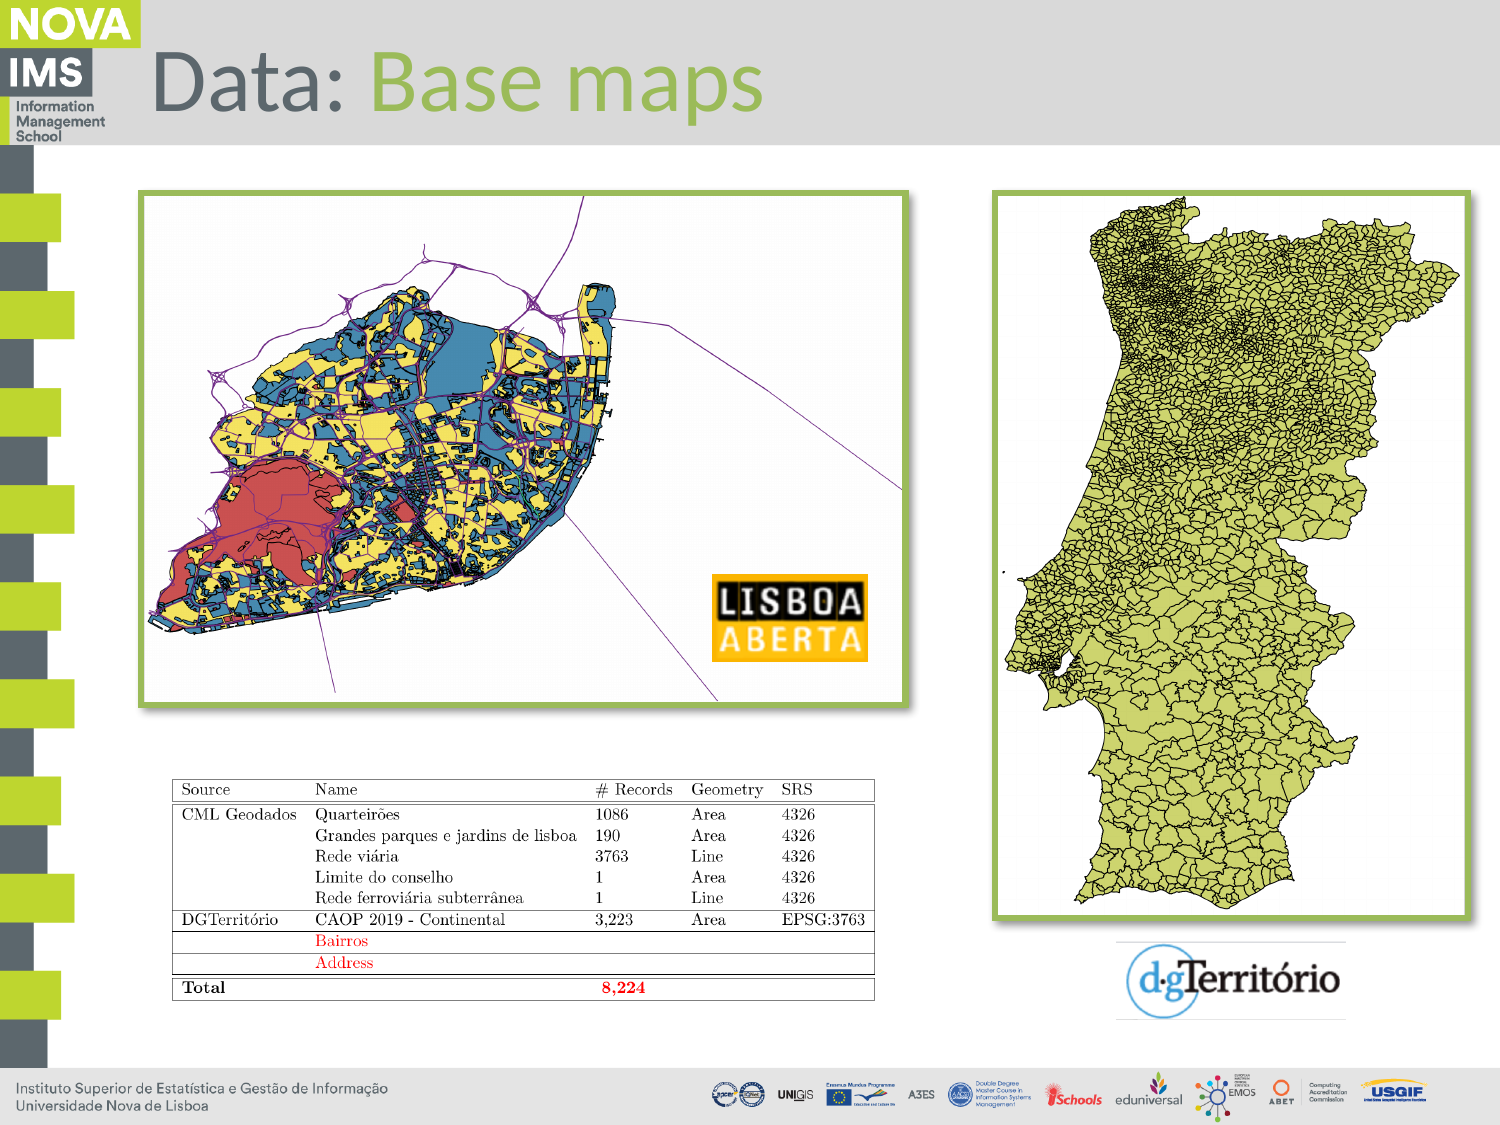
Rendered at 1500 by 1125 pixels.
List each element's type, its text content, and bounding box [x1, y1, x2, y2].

title Data: Base maps [135, 0, 1500, 149]
picture [0, 0, 1500, 1125]
